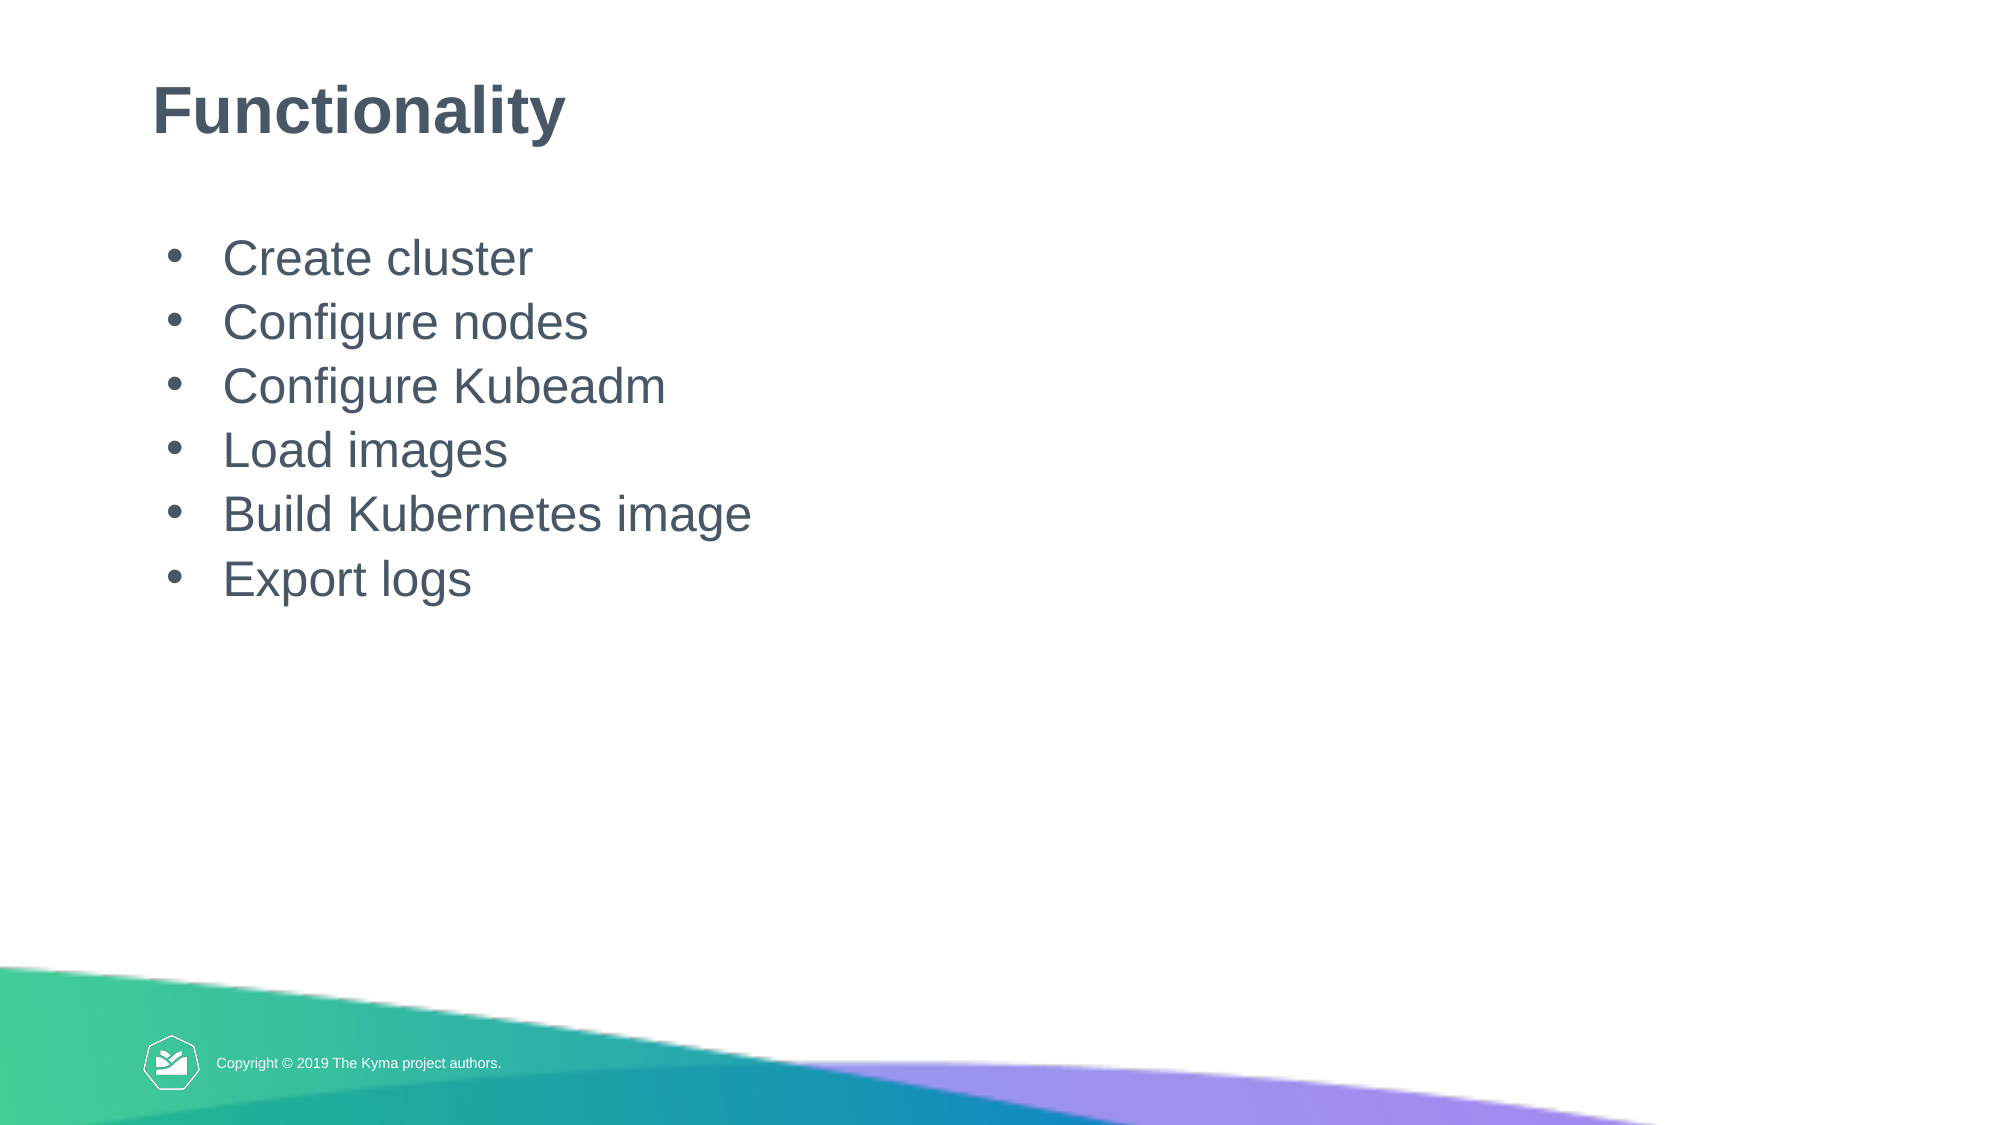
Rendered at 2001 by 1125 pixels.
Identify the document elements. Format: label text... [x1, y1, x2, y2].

picture [0, 610, 2001, 1125]
list Create cluster Configure nodes Configure Kubeadm Load images Build Kubernetes image Export logs [151, 217, 1877, 930]
title Functionality [137, 59, 1863, 170]
